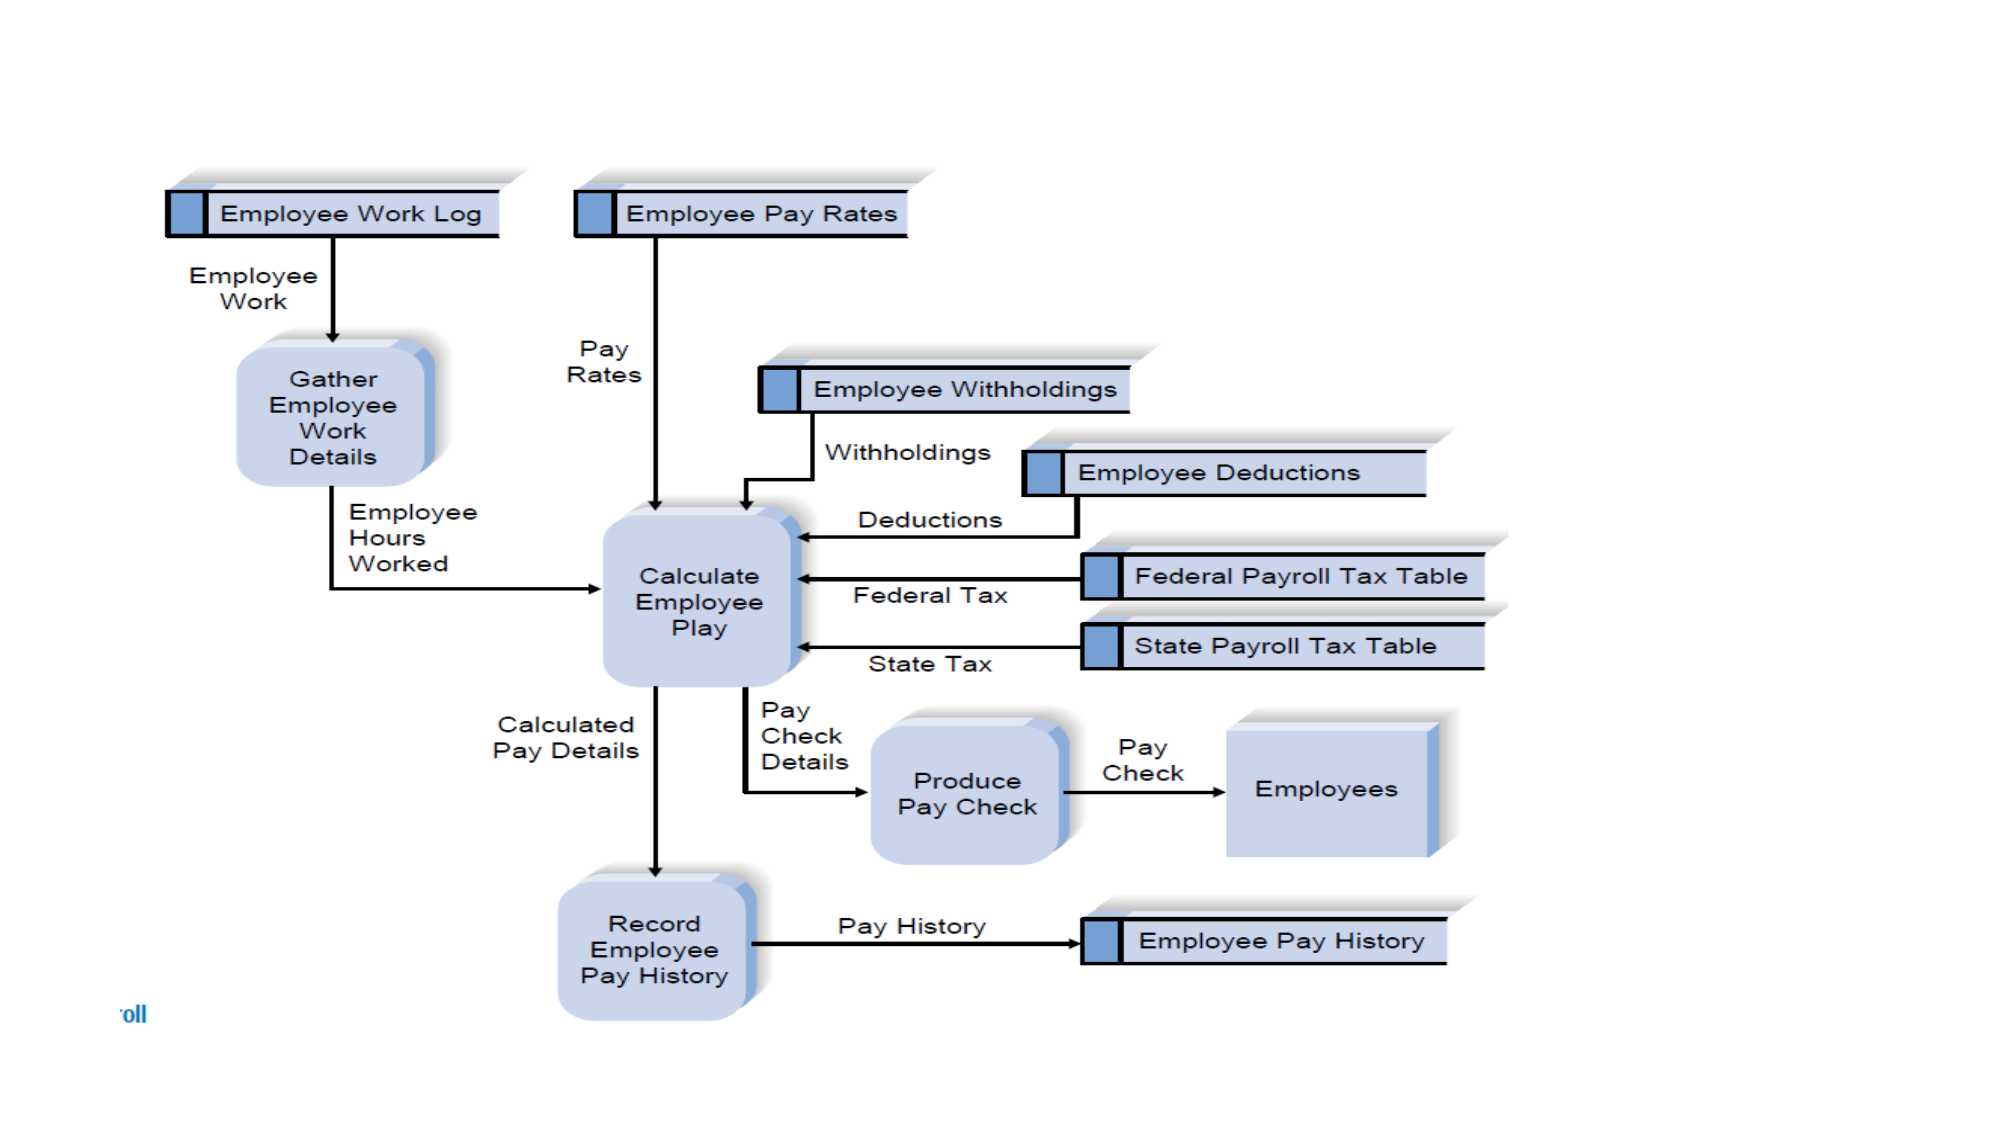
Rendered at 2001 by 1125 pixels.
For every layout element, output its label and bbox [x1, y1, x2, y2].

list [119, 146, 1599, 1034]
